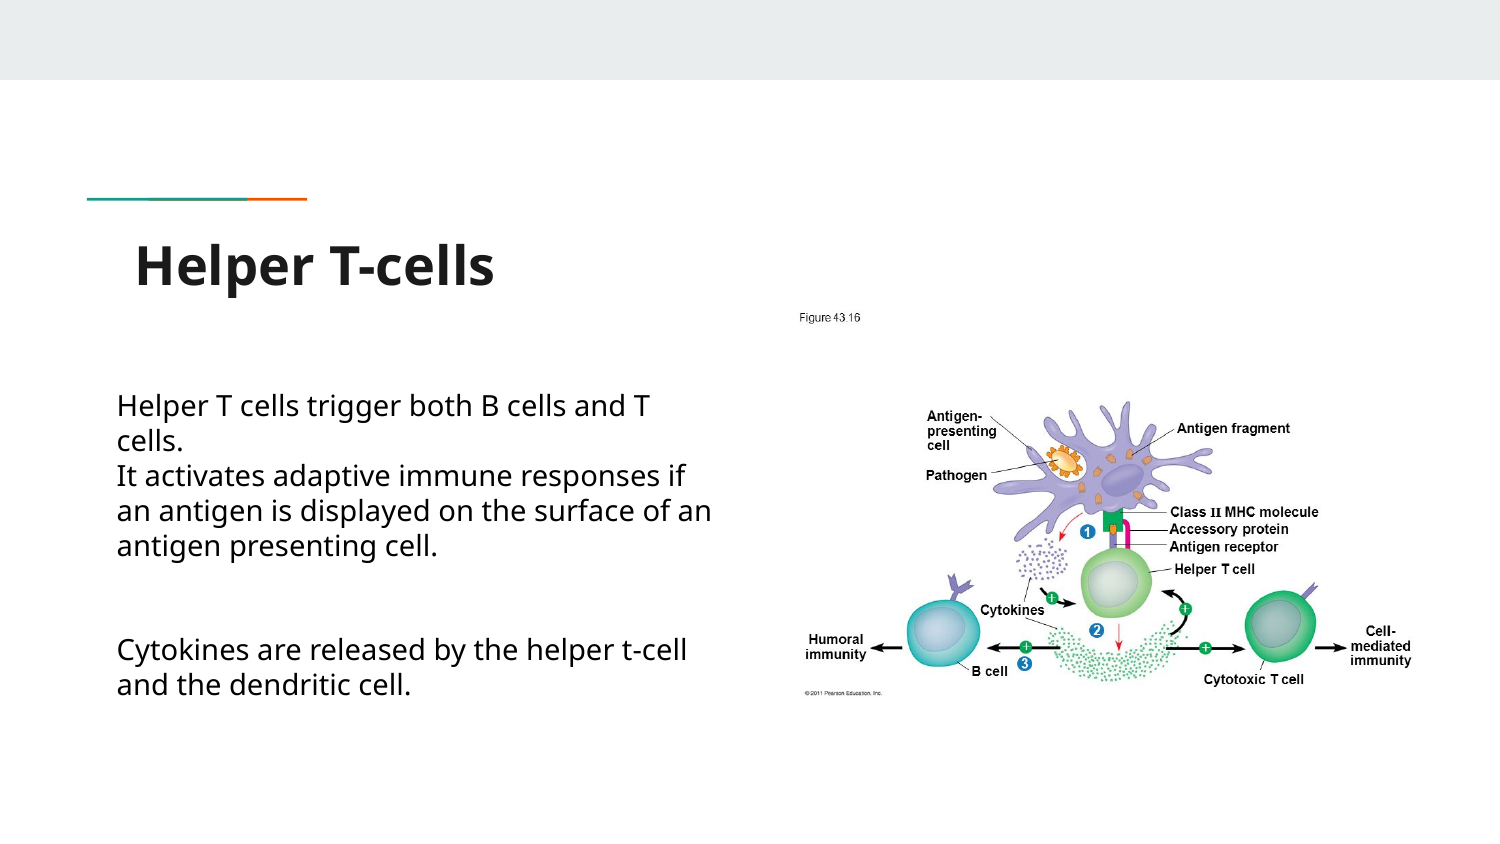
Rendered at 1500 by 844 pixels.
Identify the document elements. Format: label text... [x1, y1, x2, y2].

picture [781, 303, 1435, 794]
text_box Helper T cells trigger both B cells and T cells. It activates adaptive immune responses if an antigen is displayed on the surface of an antigen presenting cell. Cytokines are released by the helper t-cell and the dendritic cell. [101, 371, 731, 763]
title Helper T-cells [119, 216, 1381, 305]
